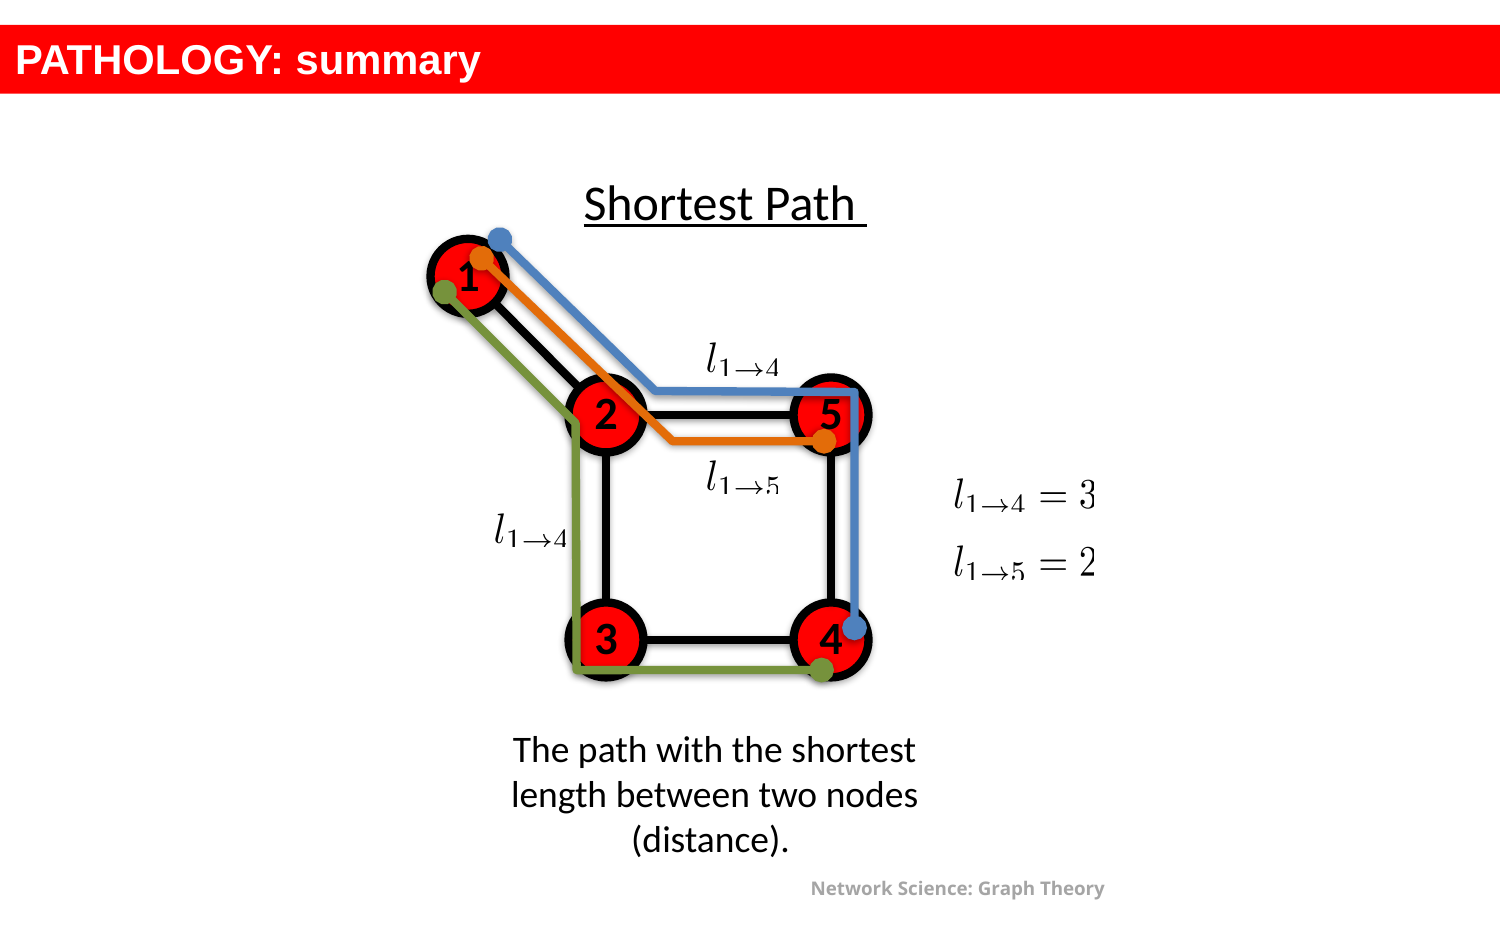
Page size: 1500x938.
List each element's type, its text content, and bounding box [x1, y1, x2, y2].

text_box The path with the shortest length between two nodes (distance). [448, 717, 982, 869]
picture [953, 545, 1095, 580]
picture [953, 478, 1095, 513]
text_box Network Science: Graph Theory [699, 868, 1125, 907]
text_box Shortest Path [568, 163, 907, 238]
text_box PATHOLOGY: summary [0, 24, 1500, 94]
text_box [430, 238, 869, 678]
